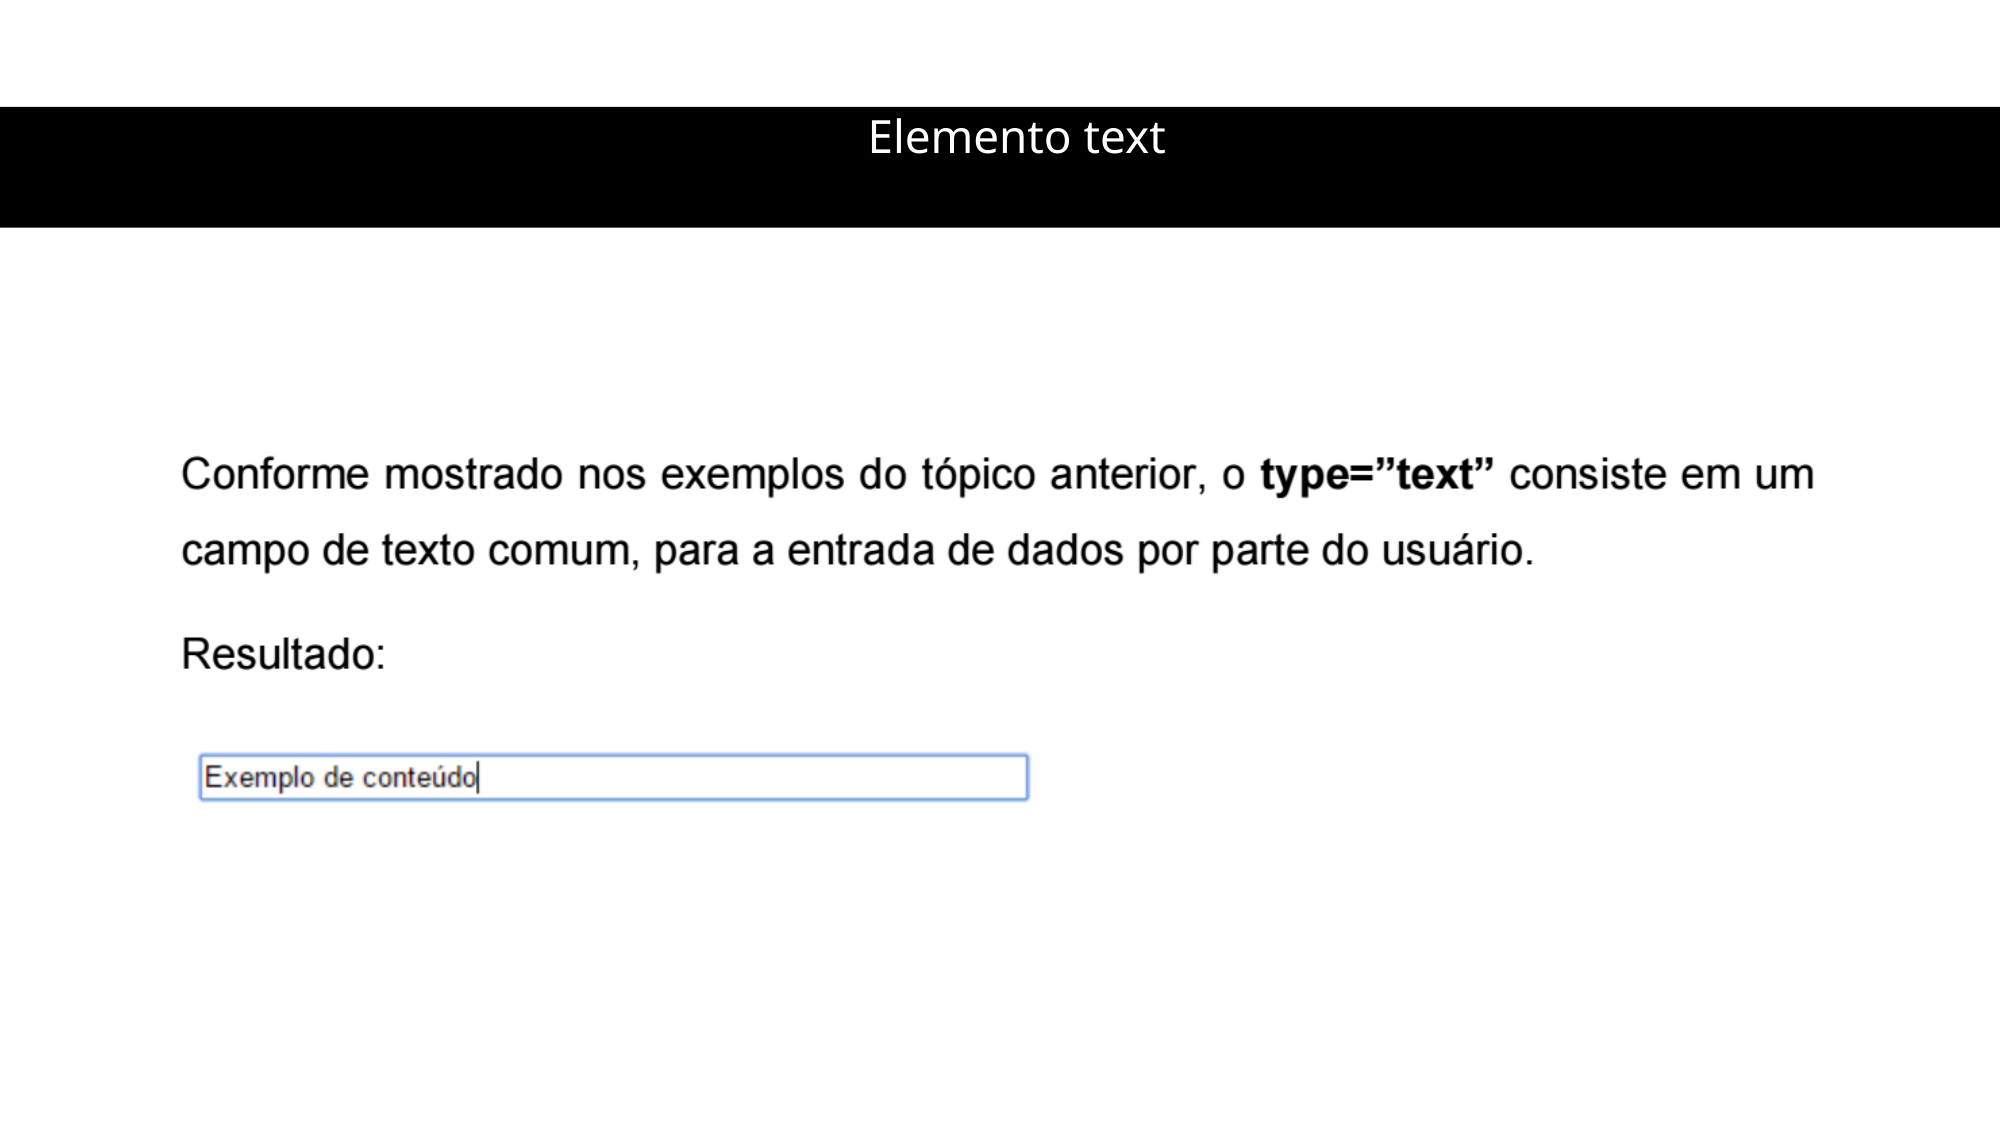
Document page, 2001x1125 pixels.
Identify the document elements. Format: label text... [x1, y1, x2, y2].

text_box [0, 105, 2000, 229]
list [104, 402, 1895, 869]
title Elemento text [91, 105, 1931, 228]
